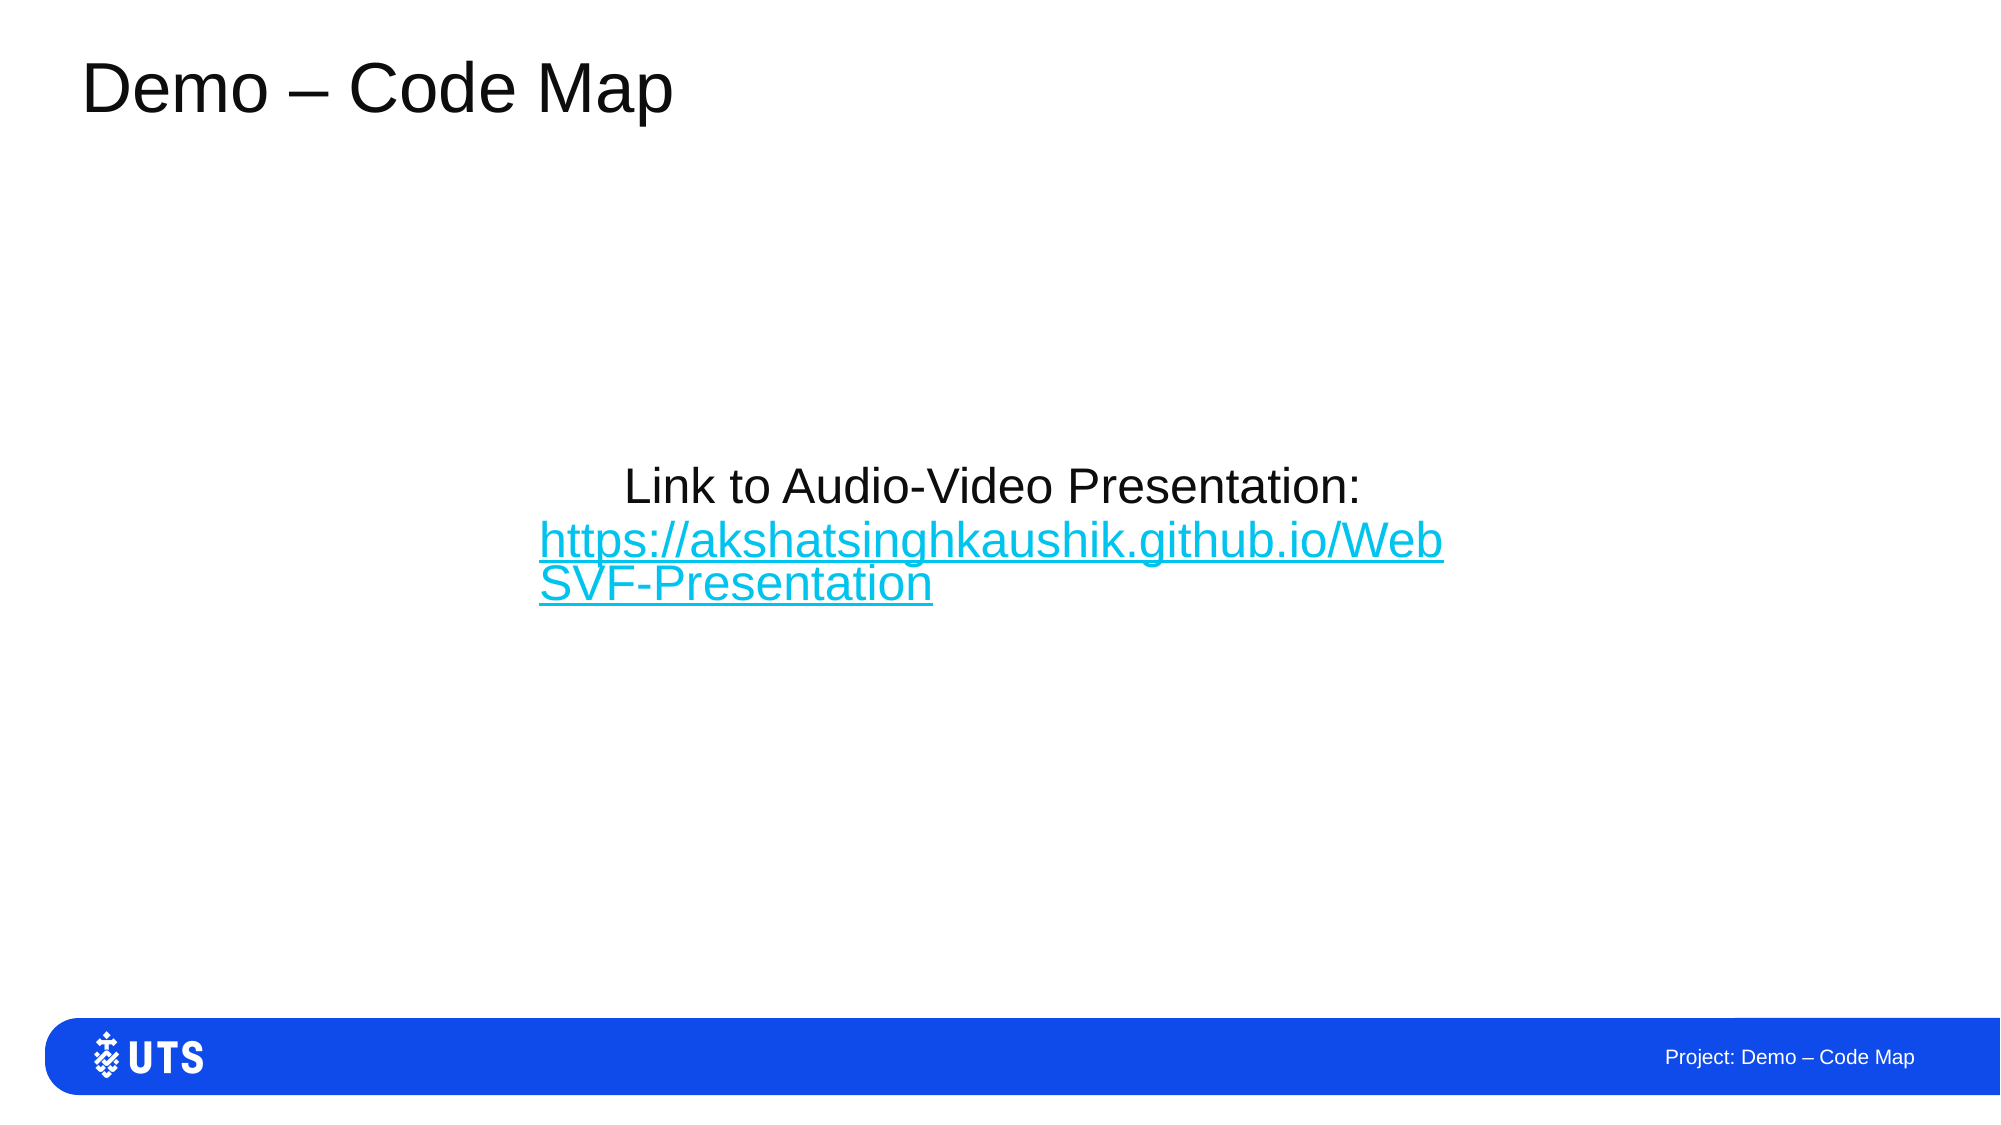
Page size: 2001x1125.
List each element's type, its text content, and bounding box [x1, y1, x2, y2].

title Demo – Code Map [66, 44, 1310, 175]
text_box Link to Audio-Video Presentation: https://akshatsinghkaushik.github.io/WebSVF-Presentation [524, 185, 1476, 762]
footer Project: Demo – Code Map [1043, 1026, 1930, 1086]
picture [94, 1031, 203, 1078]
